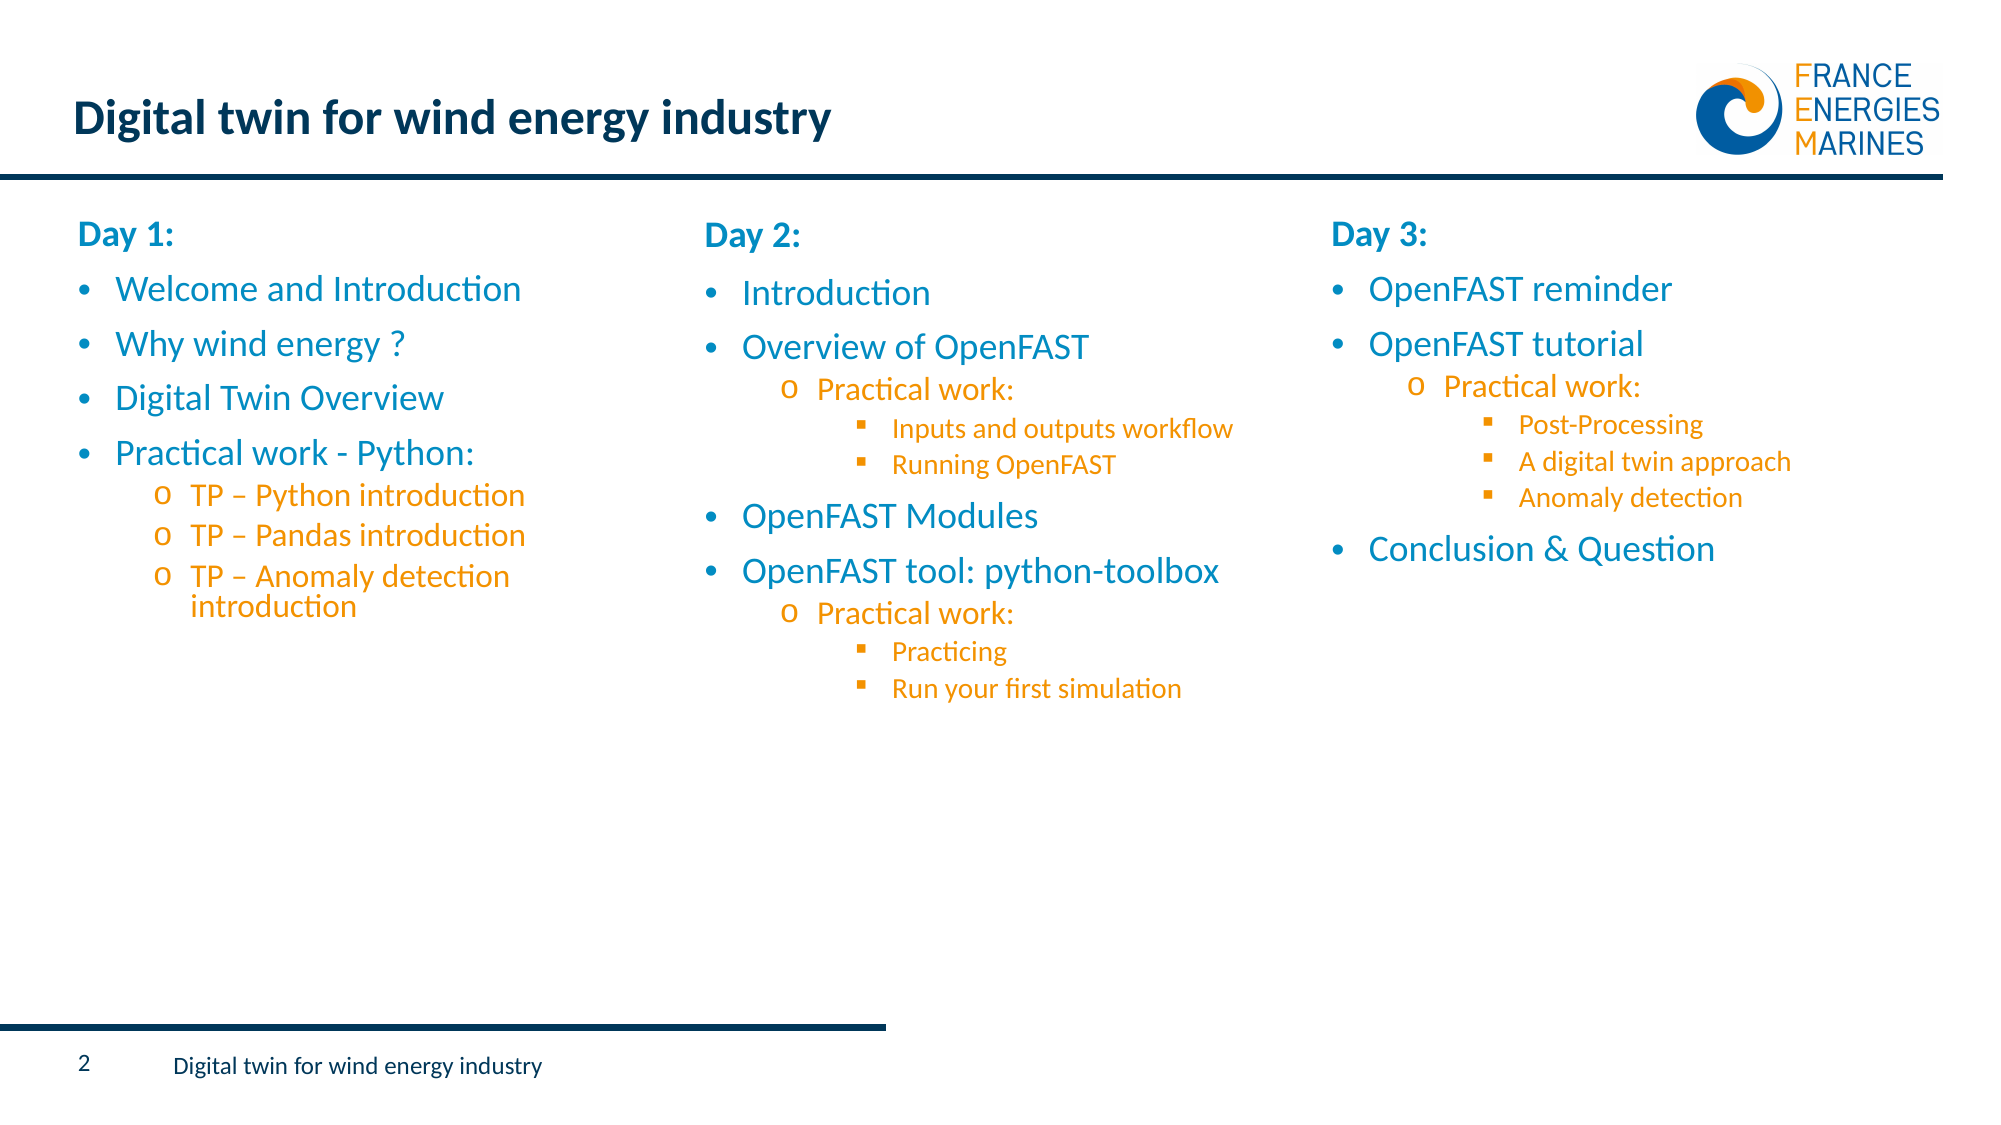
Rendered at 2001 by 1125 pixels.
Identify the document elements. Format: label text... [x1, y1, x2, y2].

slide_number 2 [63, 1038, 142, 1103]
table_header Day 3: OpenFAST reminder OpenFAST tutorial Practical work: Post-Processing A digital twin approach Anomaly detection Conclusion & Question [1316, 212, 1943, 723]
footer Digital twin for wind energy industry [158, 1042, 878, 1103]
table_header Day 1: Welcome and Introduction Why wind energy ? Digital Twin Overview Practical work - Python: TP – Python introduction TP – Pandas introduction TP – Anomaly detection introduction [63, 212, 690, 723]
table_header Day 2: Introduction Overview of OpenFAST Practical work: Inputs and outputs workflow Running OpenFAST OpenFAST Modules OpenFAST tool: python-toolbox Practical work: Practicing Run your first simulation [690, 212, 1316, 723]
picture [1696, 63, 1943, 155]
title Digital twin for wind energy industry [58, 60, 1649, 177]
